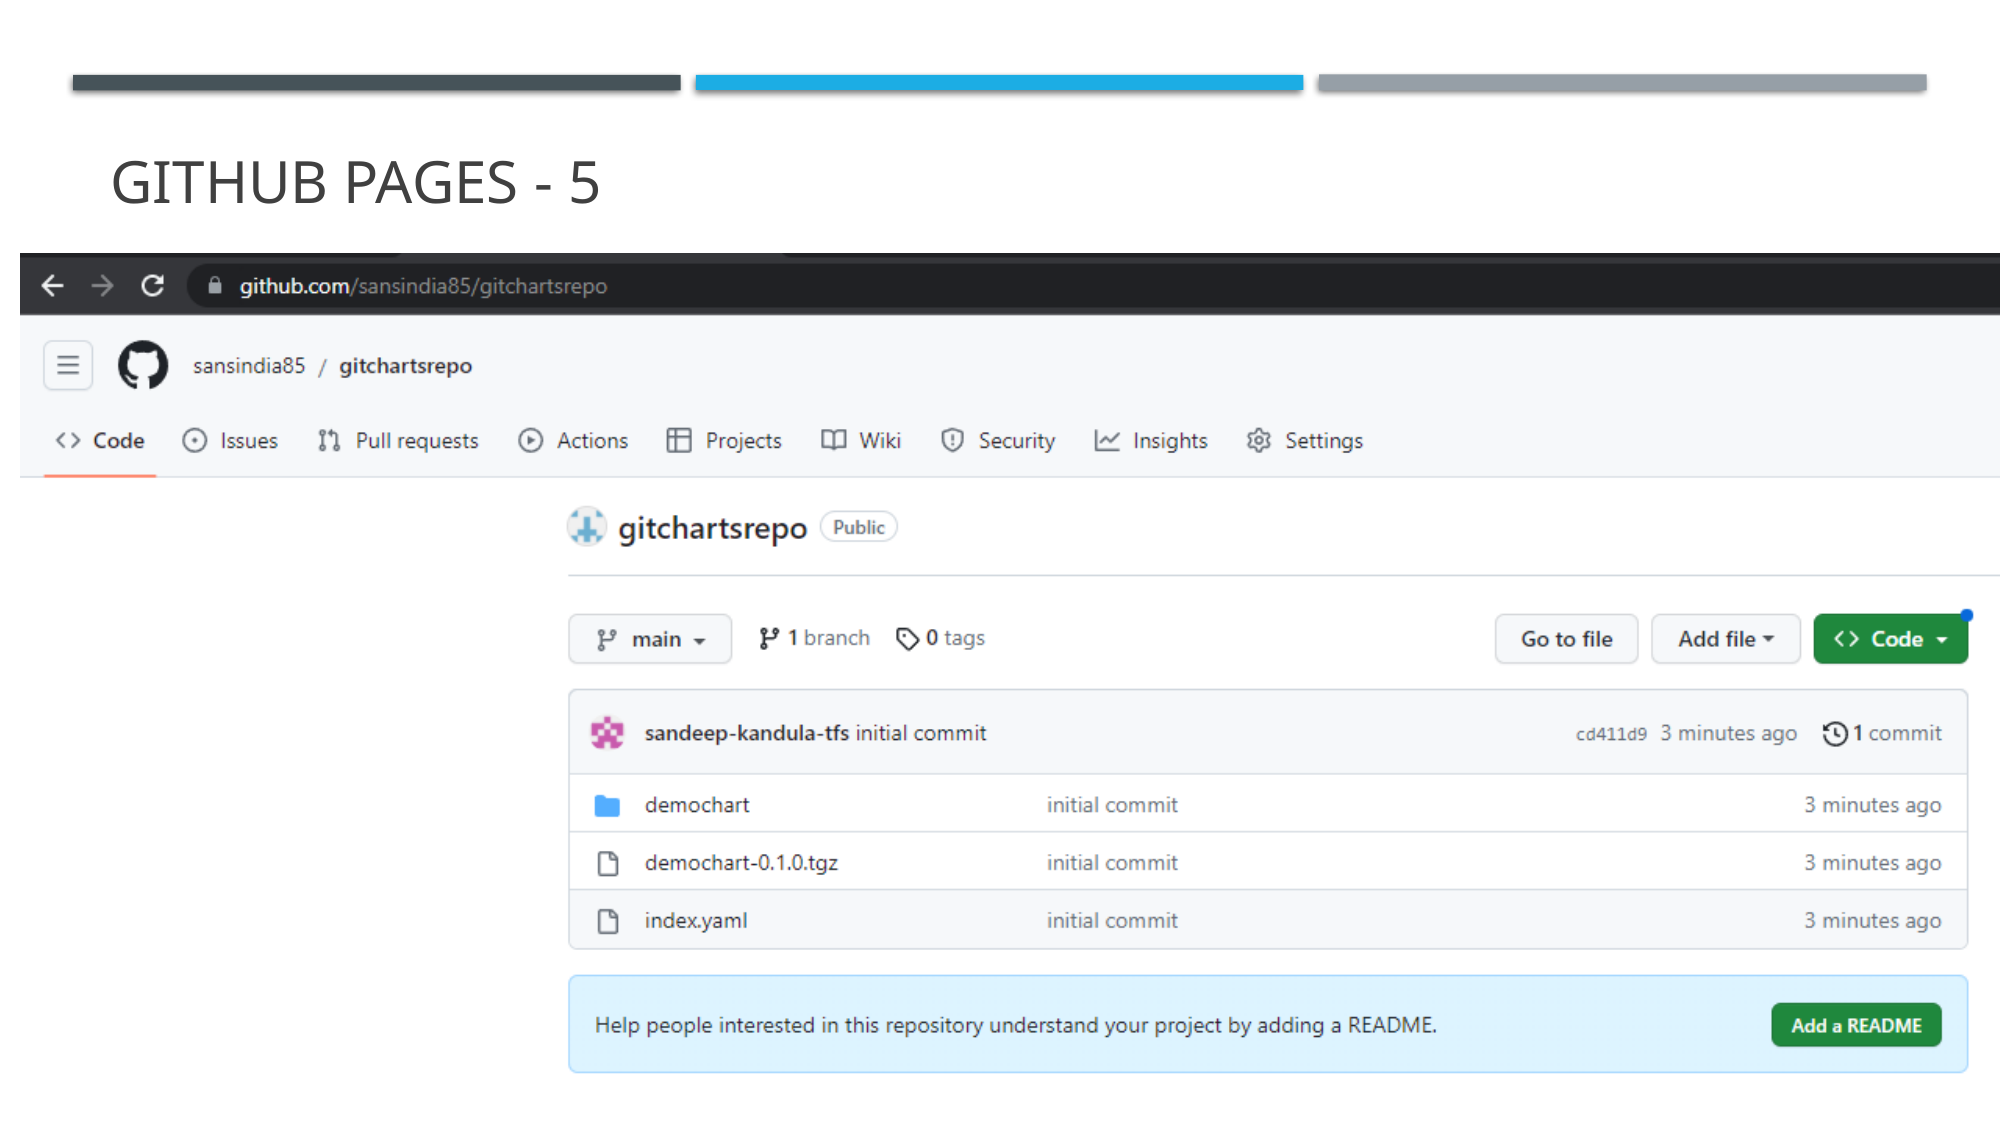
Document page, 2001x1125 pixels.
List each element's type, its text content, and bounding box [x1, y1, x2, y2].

picture [19, 252, 2000, 1125]
title GITHUB Pages - 5 [95, 115, 1905, 223]
